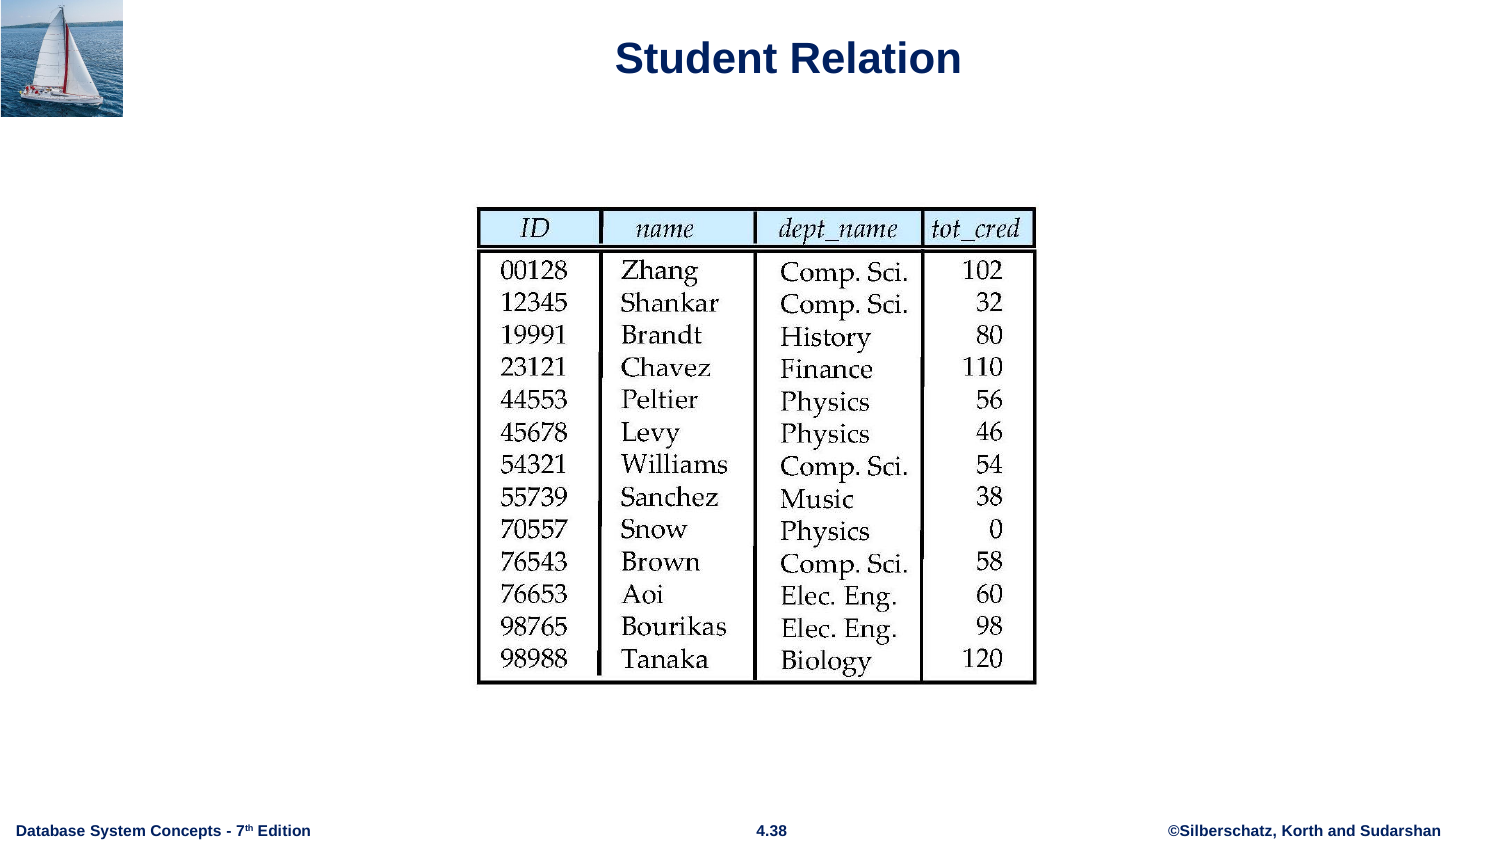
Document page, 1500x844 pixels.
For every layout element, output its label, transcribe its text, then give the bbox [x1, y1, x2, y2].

picture [0, 0, 123, 117]
title Student Relation [125, 14, 1452, 90]
picture [469, 195, 1039, 703]
